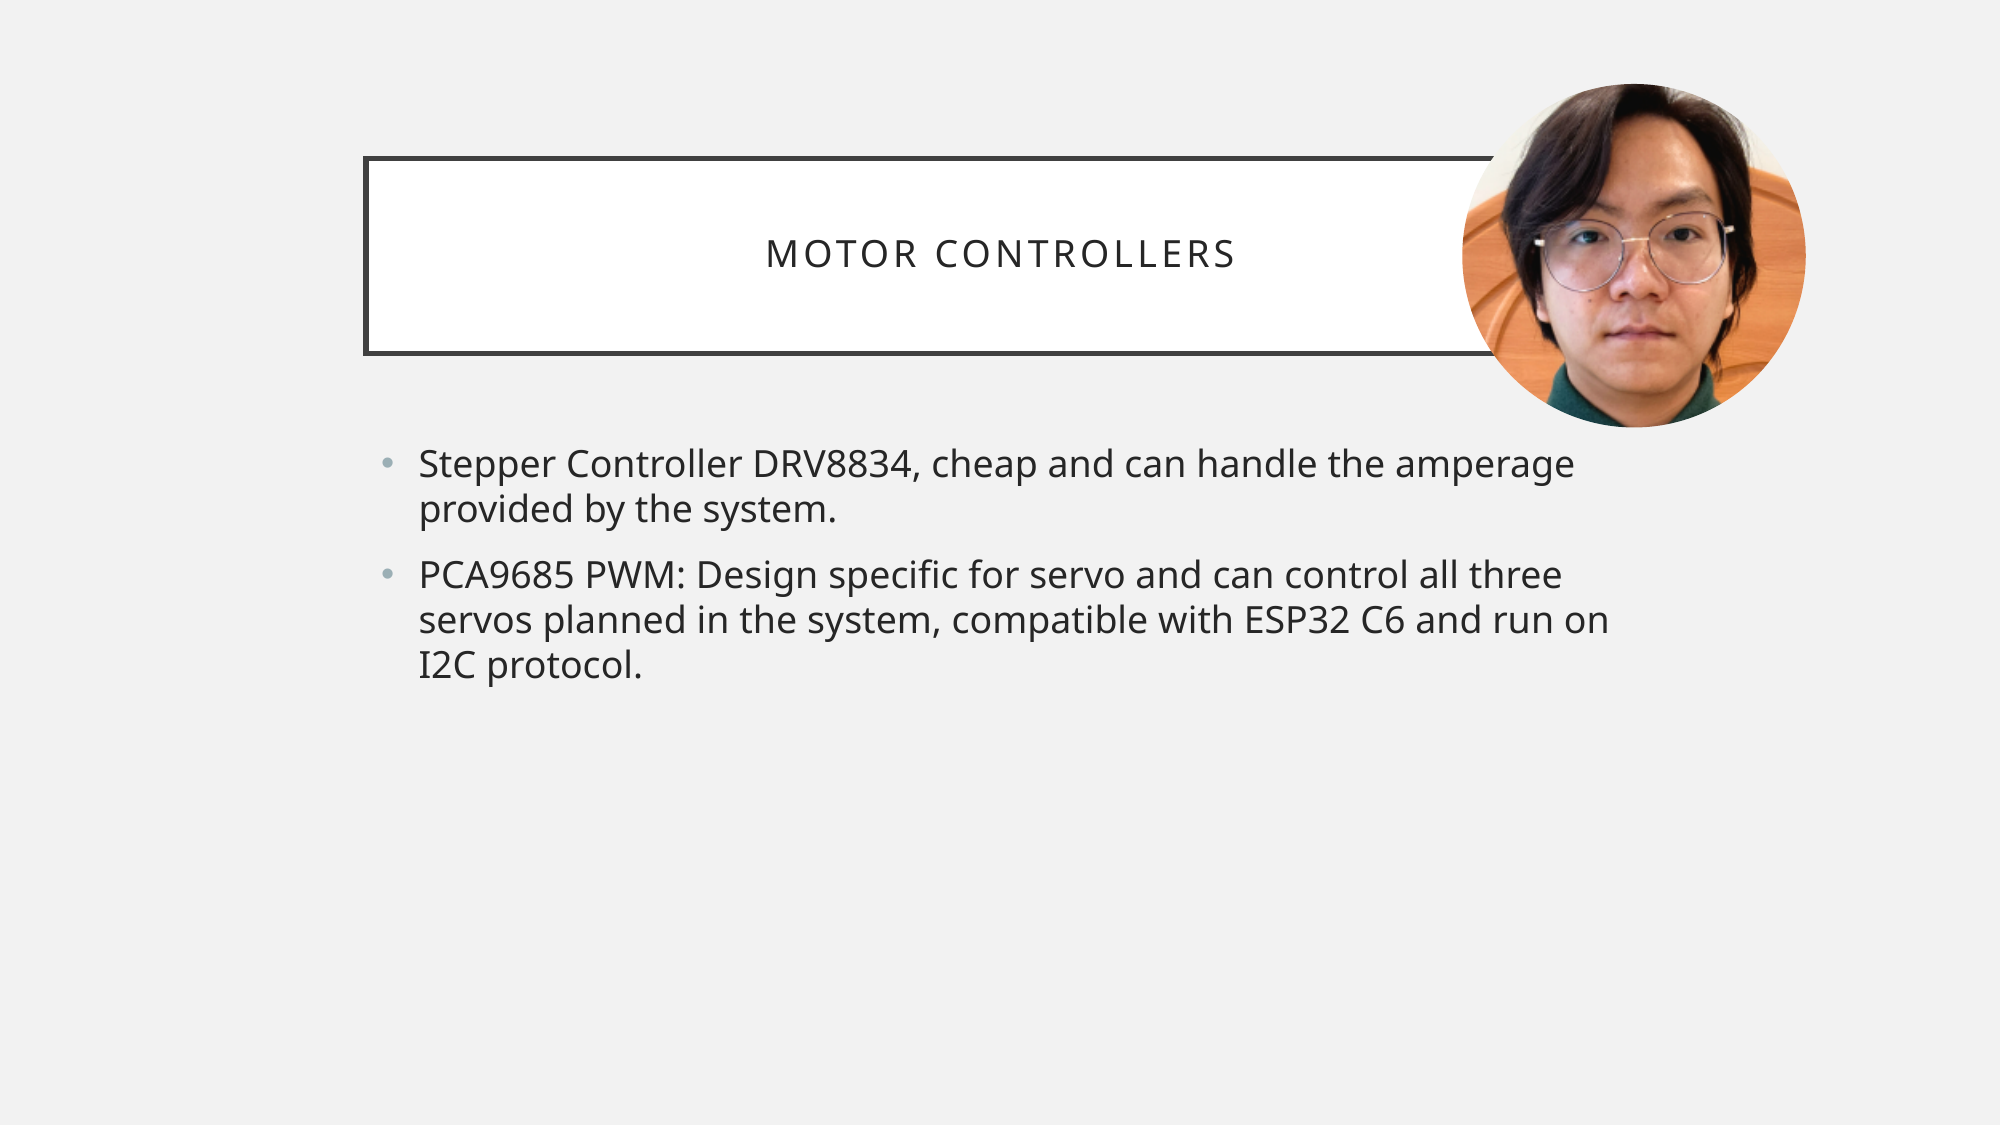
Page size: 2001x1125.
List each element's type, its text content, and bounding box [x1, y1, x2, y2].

list Stepper Controller DRV8834, cheap and can handle the amperage provided by the system. PCA9685 PWM: Design specific for servo and can control all three servos planned in the system, compatible with ESP32 C6 and run on I2C protocol. [366, 432, 1634, 942]
title Motor Controllers [363, 156, 1462, 356]
picture [1462, 83, 1806, 428]
